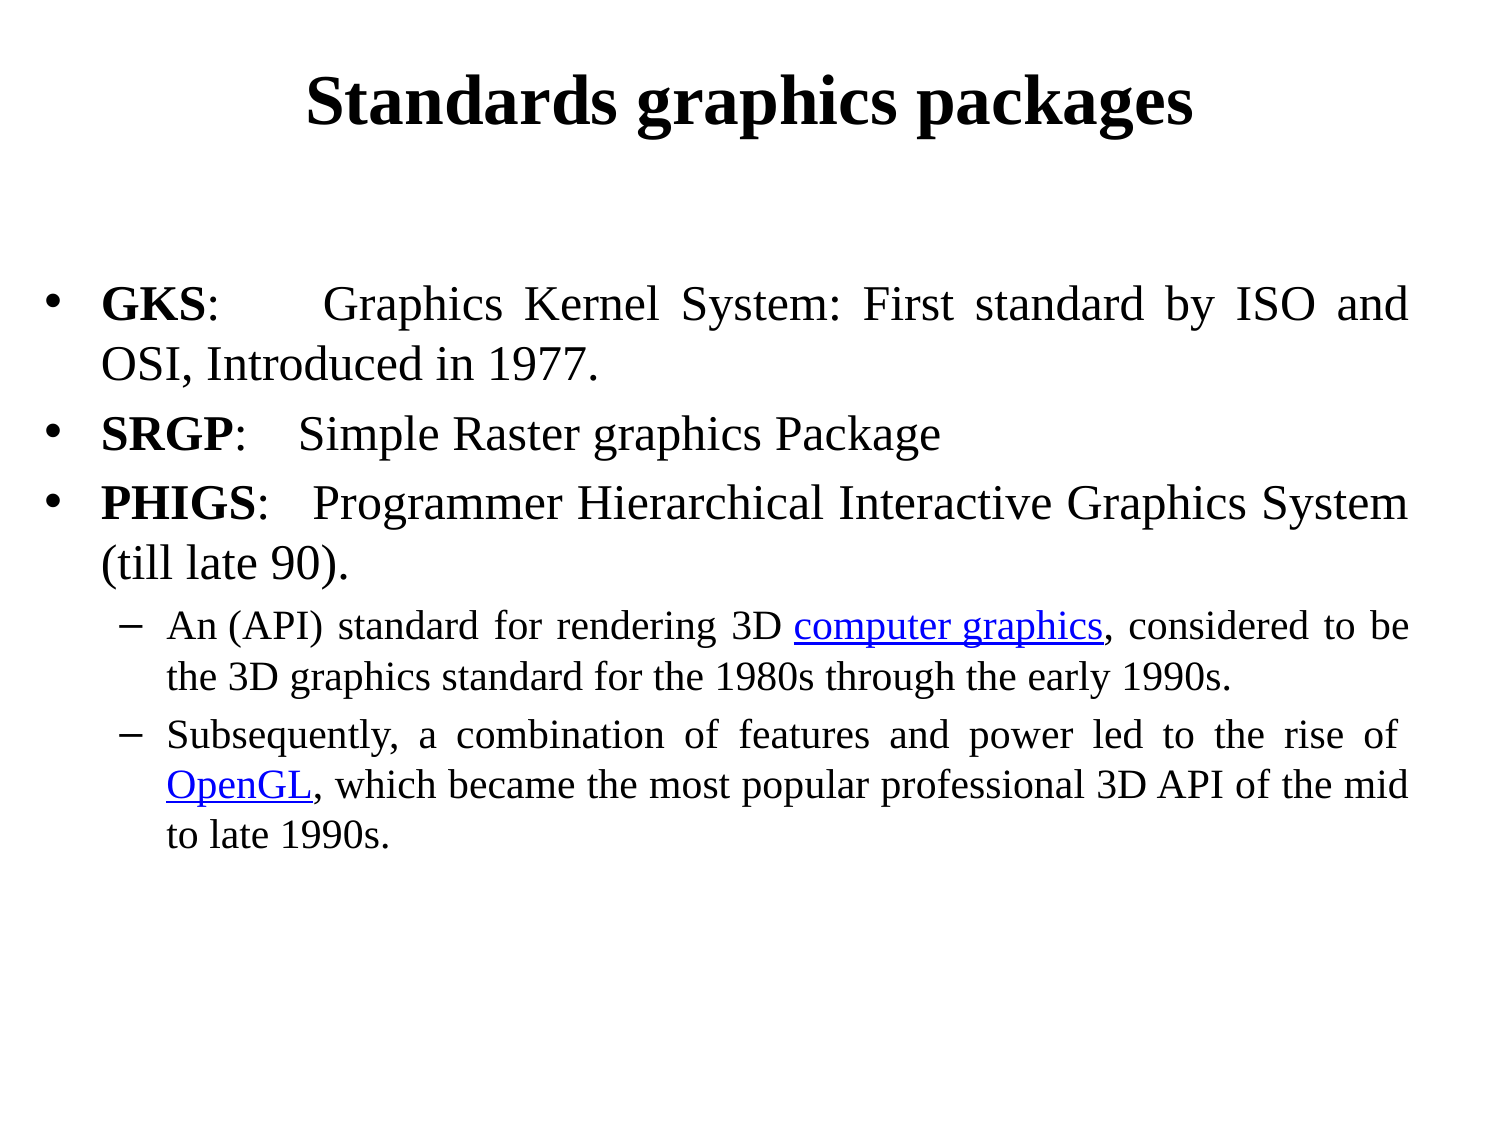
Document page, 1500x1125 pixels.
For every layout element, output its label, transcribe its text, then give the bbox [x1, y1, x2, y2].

list GKS: Graphics Kernel System: First standard by ISO and OSI, Introduced in 1977. SRGP: Simple Raster graphics Package PHIGS: Programmer Hierarchical Interactive Graphics System (till late 90). An (API) standard for rendering 3D computer graphics, considered to be the 3D graphics standard for the 1980s through the early 1990s. Subsequently, a combination of features and power led to the rise of OpenGL, which became the most popular professional 3D API of the mid to late 1990s. [29, 262, 1425, 1005]
title Standards graphics packages [75, 45, 1425, 233]
